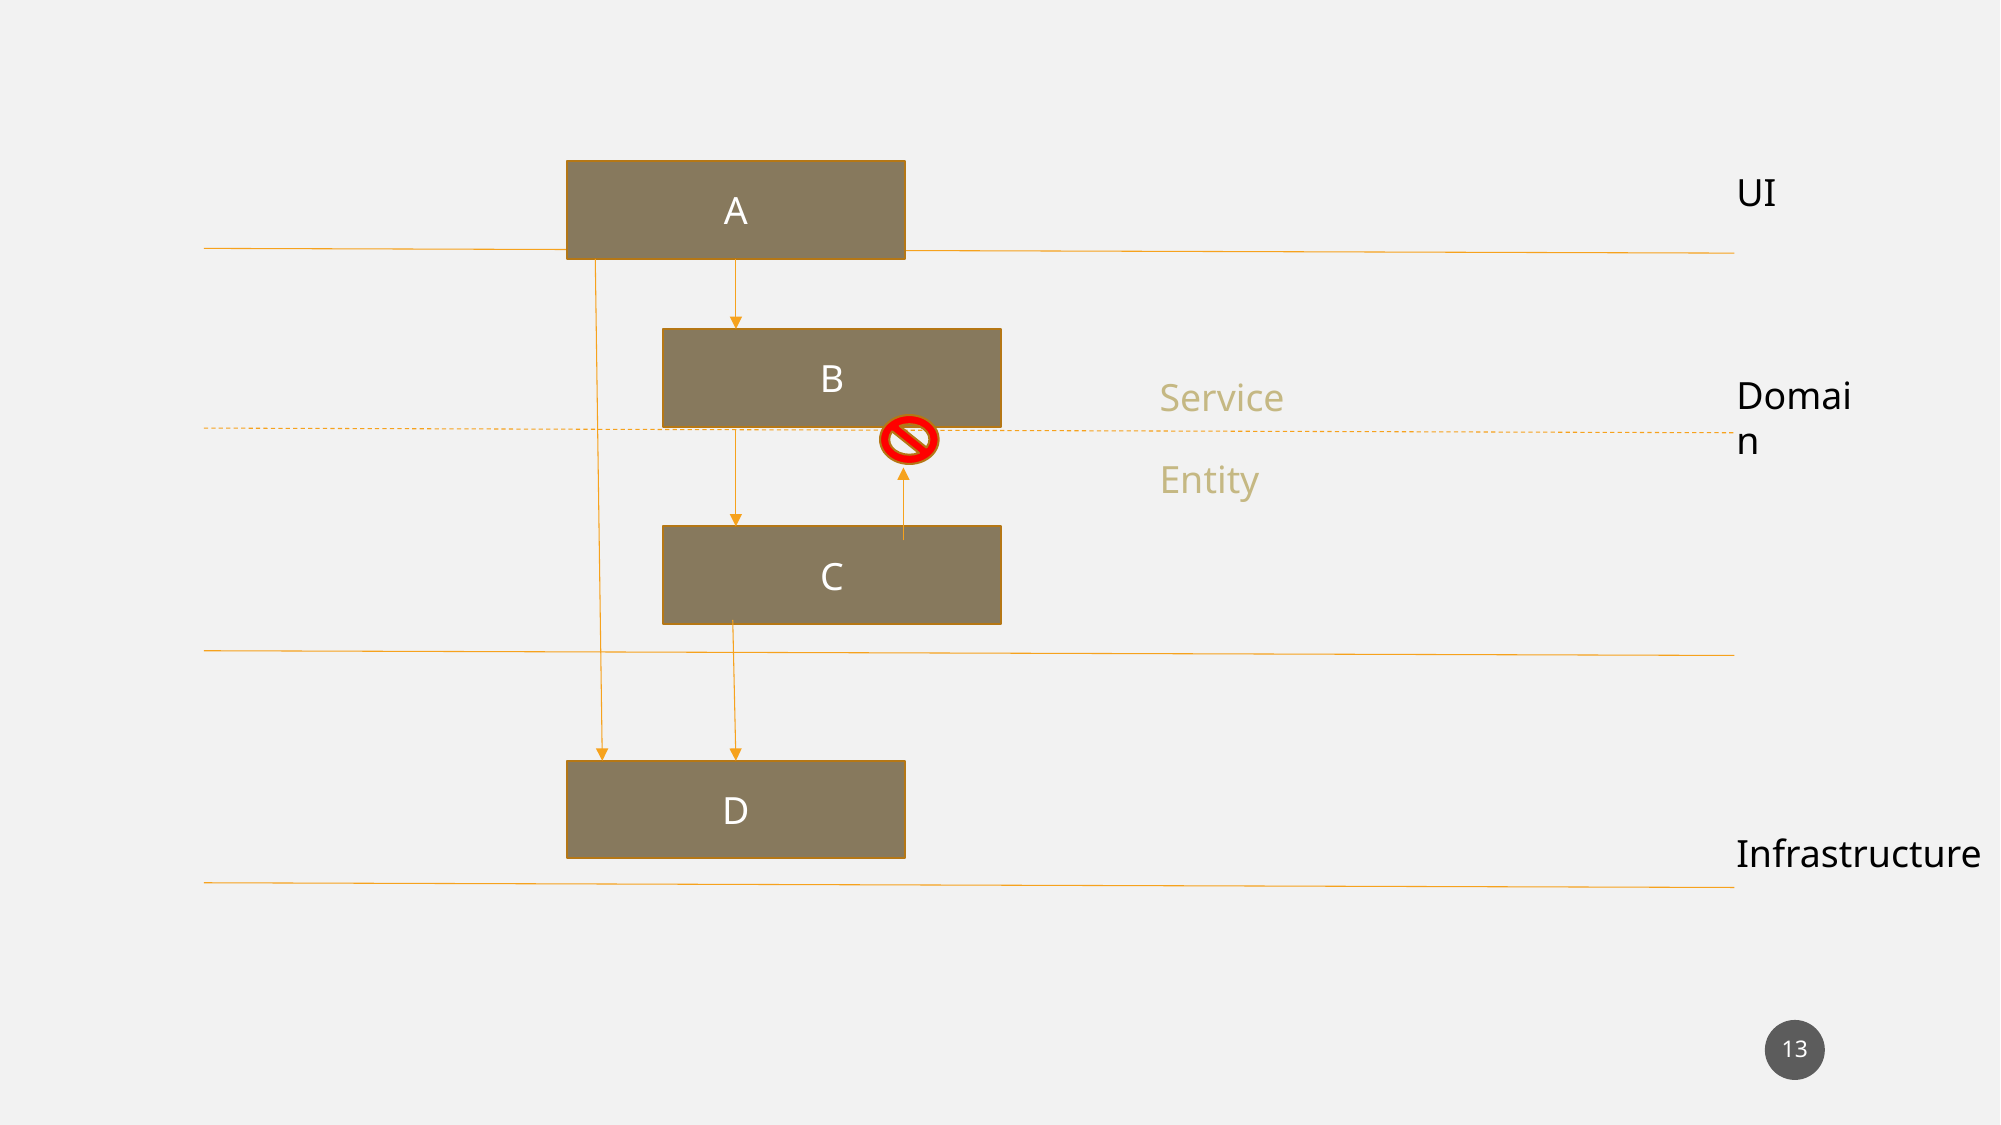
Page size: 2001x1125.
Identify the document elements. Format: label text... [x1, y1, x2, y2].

text_box Domain [1721, 364, 1888, 470]
text_box Service [1144, 367, 1308, 427]
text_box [203, 650, 595, 656]
text_box C [662, 525, 1002, 625]
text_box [203, 248, 1735, 254]
text_box A [566, 160, 906, 248]
slide_number 13 [1764, 1019, 1825, 1080]
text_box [203, 428, 595, 433]
text_box [882, 414, 937, 428]
text_box UI [1721, 161, 1799, 221]
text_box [732, 619, 736, 761]
text_box B [662, 328, 1002, 428]
text_box A [566, 254, 906, 260]
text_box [595, 258, 603, 761]
text_box D [566, 760, 906, 859]
text_box [879, 433, 940, 465]
text_box Infrastructure [1721, 822, 2000, 882]
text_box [736, 650, 1735, 656]
text_box Entity [1144, 448, 1308, 508]
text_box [203, 882, 1735, 888]
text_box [603, 650, 732, 656]
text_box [603, 428, 1735, 433]
